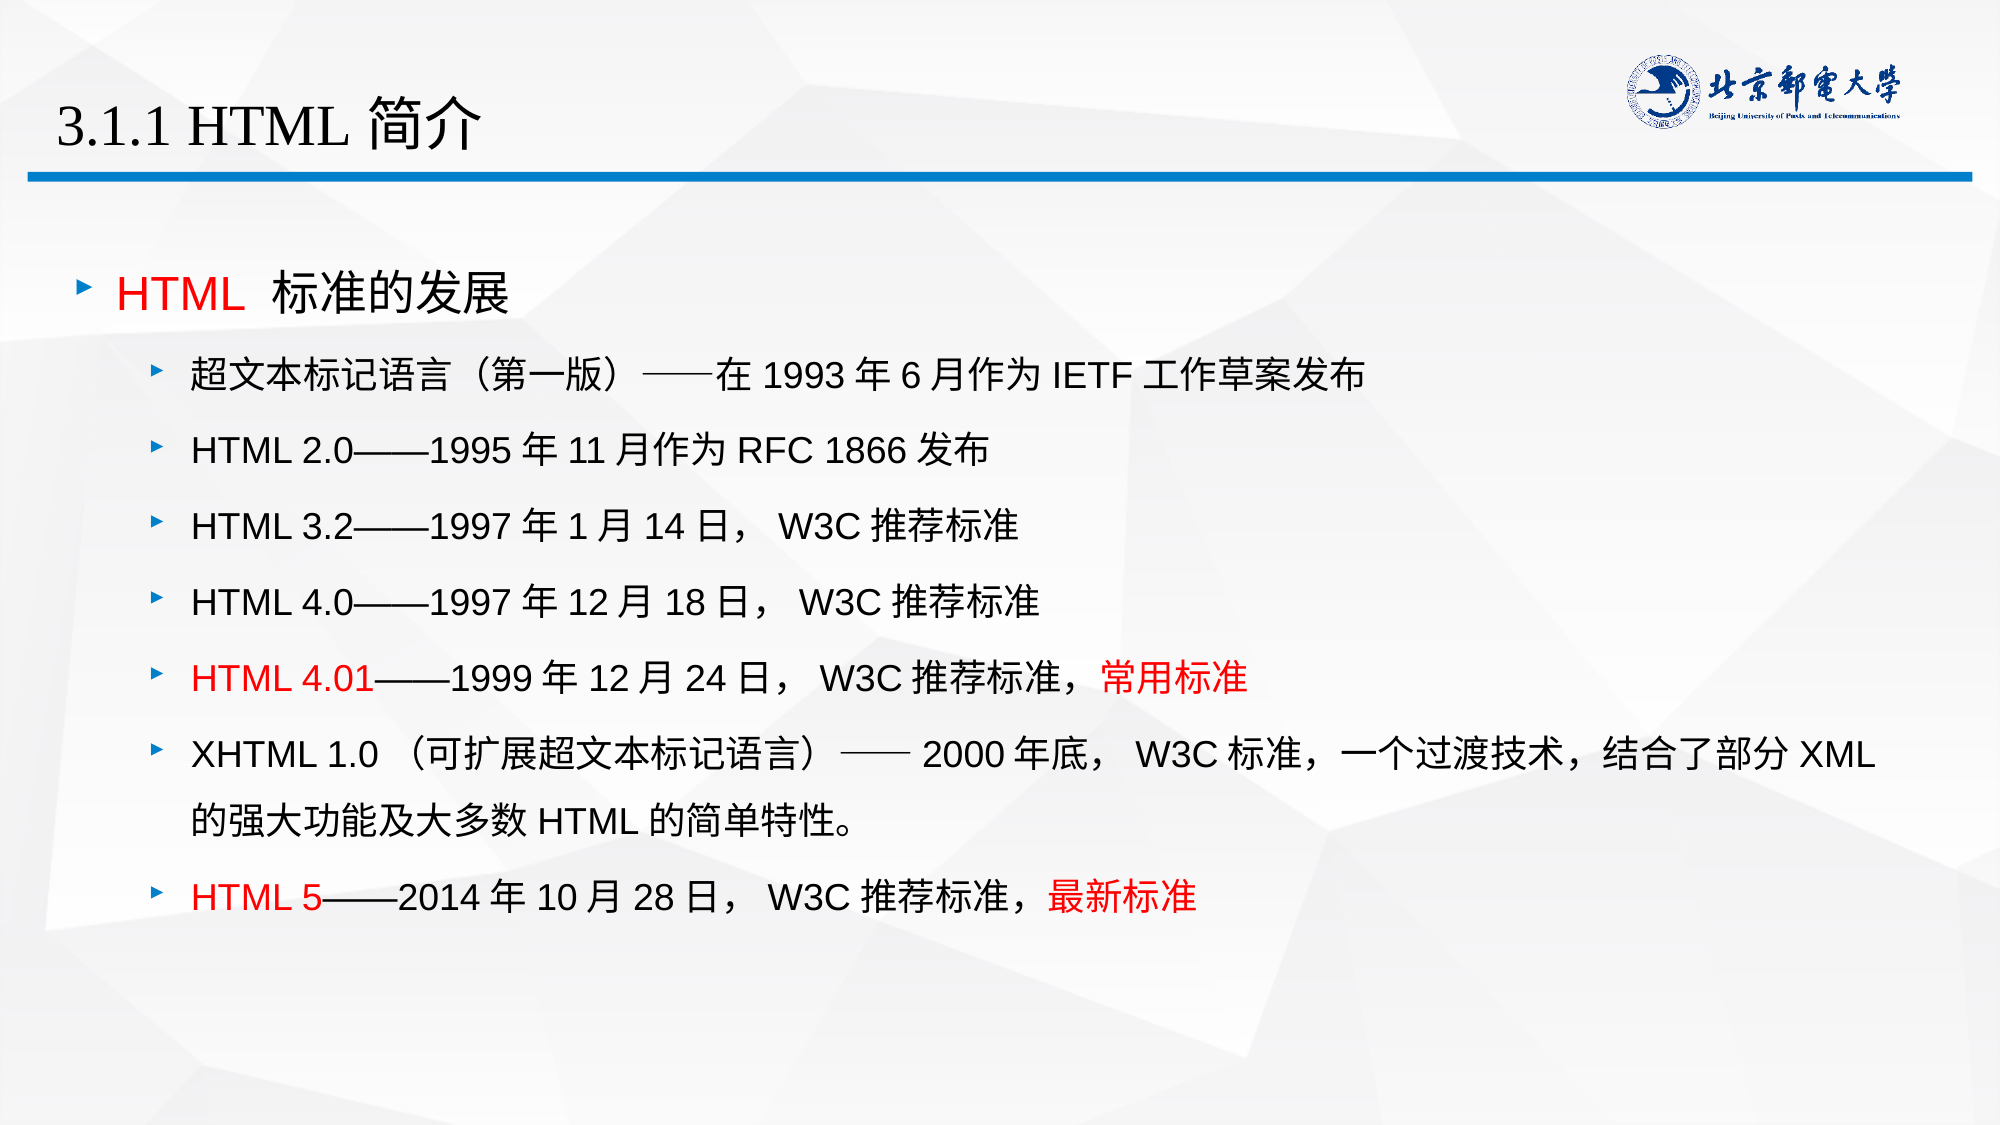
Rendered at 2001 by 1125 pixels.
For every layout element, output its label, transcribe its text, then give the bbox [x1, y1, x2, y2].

picture [0, 0, 2000, 1125]
title 3.1.1 HTML简介 [41, 52, 1188, 200]
text_box HTML 标准的发展 超文本标记语言（第一版）——在1993年6月作为IETF工作草案发布 HTML 2.0——1995年11月作为RFC 1866发布 HTML 3.2——1997年1月14日，W3C推荐标准 HTML 4.0——1997年12月18日，W3C推荐标准 HTML 4.01——1999年12月24日，W3C推荐标准，常用标准 XHTML 1.0（可扩展超文本标记语言）——2000年底，W3C标准，一个过渡技术，结合了部分XML的强大功能及大多数HTML的简单特性。 HTML 5——2014年10月28日，W3C推荐标准，最新标准 [41, 200, 1915, 1016]
